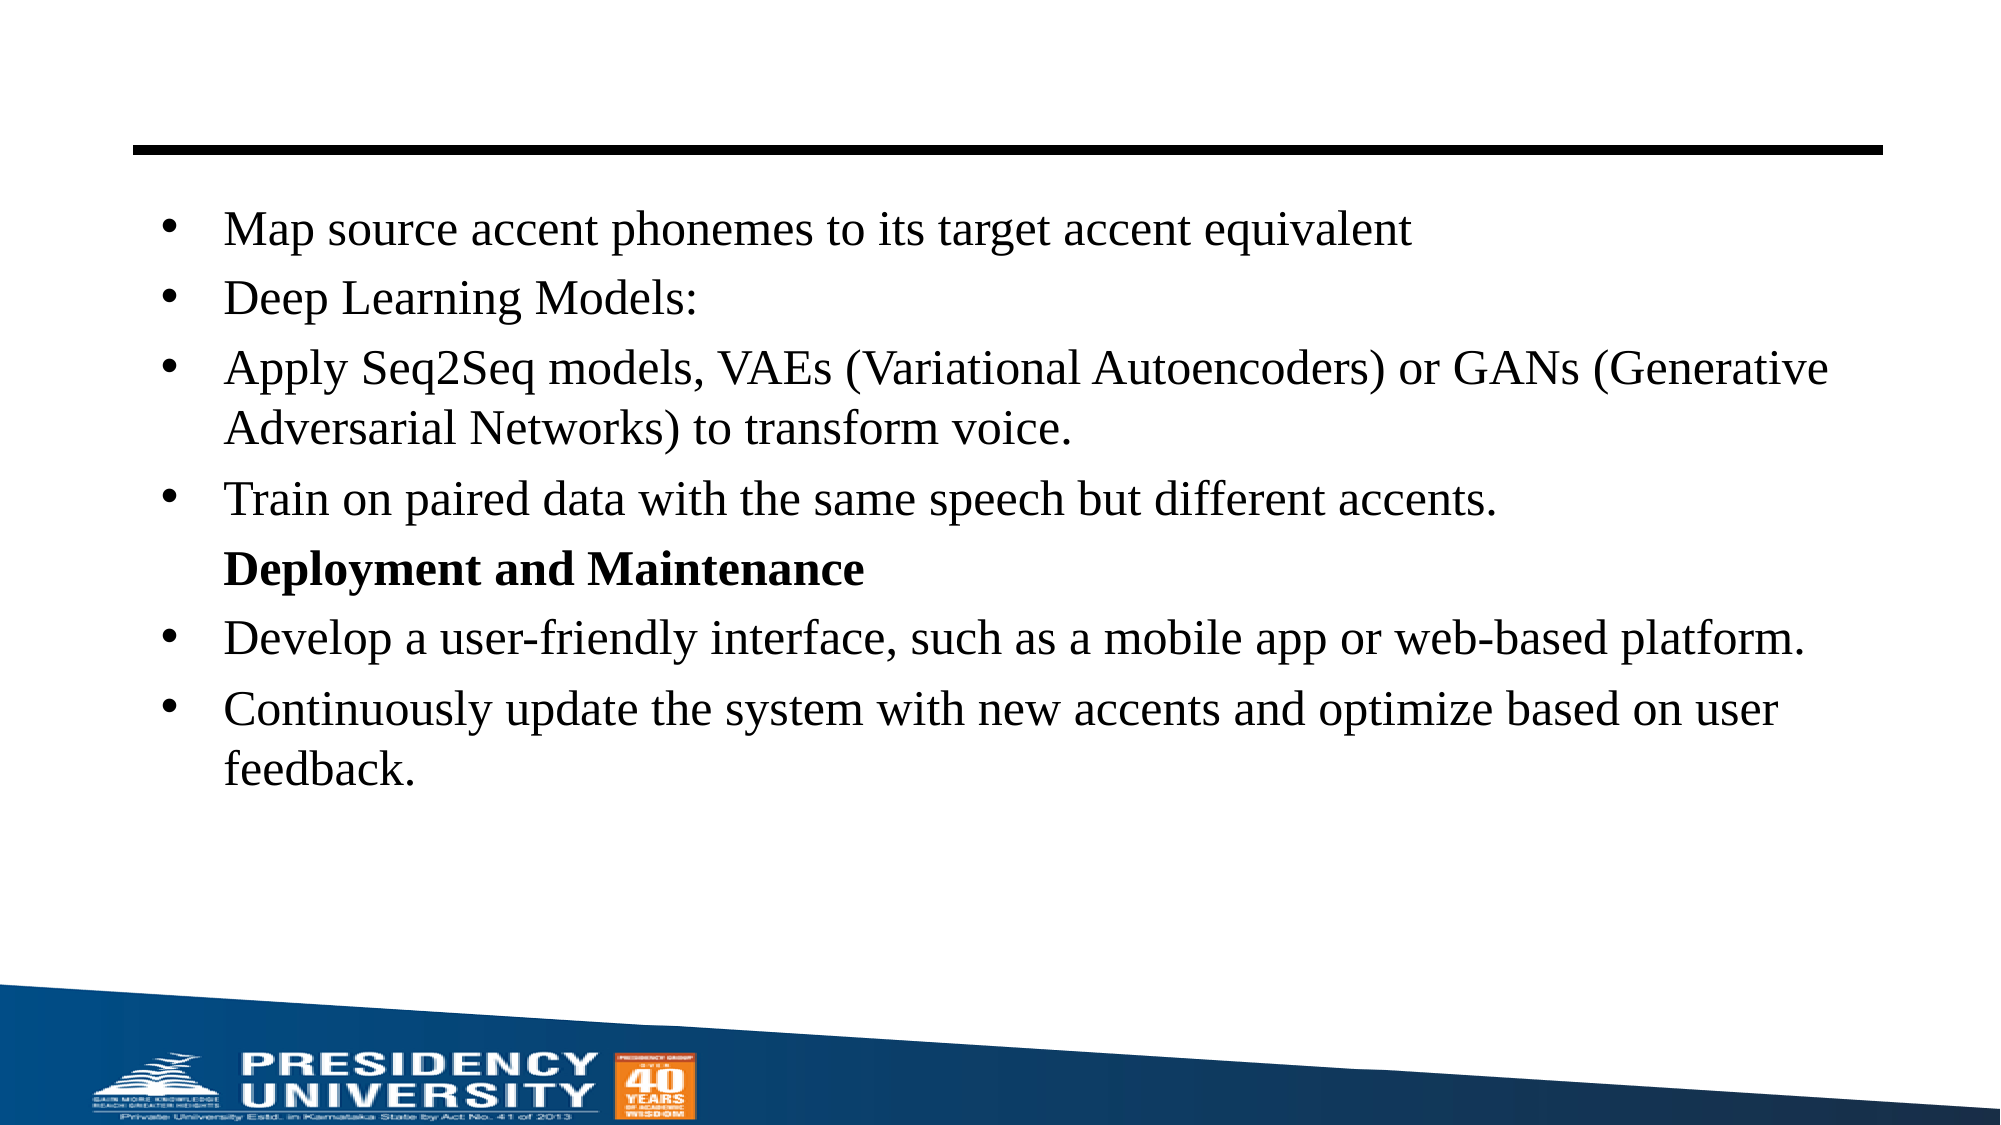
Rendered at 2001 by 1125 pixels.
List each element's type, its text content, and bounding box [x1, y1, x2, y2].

picture [0, 982, 2000, 1125]
list Map source accent phonemes to its target accent equivalent Deep Learning Models: Apply Seq2Seq models, VAEs (Variational Autoencoders) or GANs (Generative Adversarial Networks) to transform voice. Train on paired data with the same speech but different accents. Deployment and Maintenance Develop a user-friendly interface, such as a mobile app or web-based platform. Continuously update the system with new accents and optimize based on user feedback. [133, 187, 1884, 1000]
